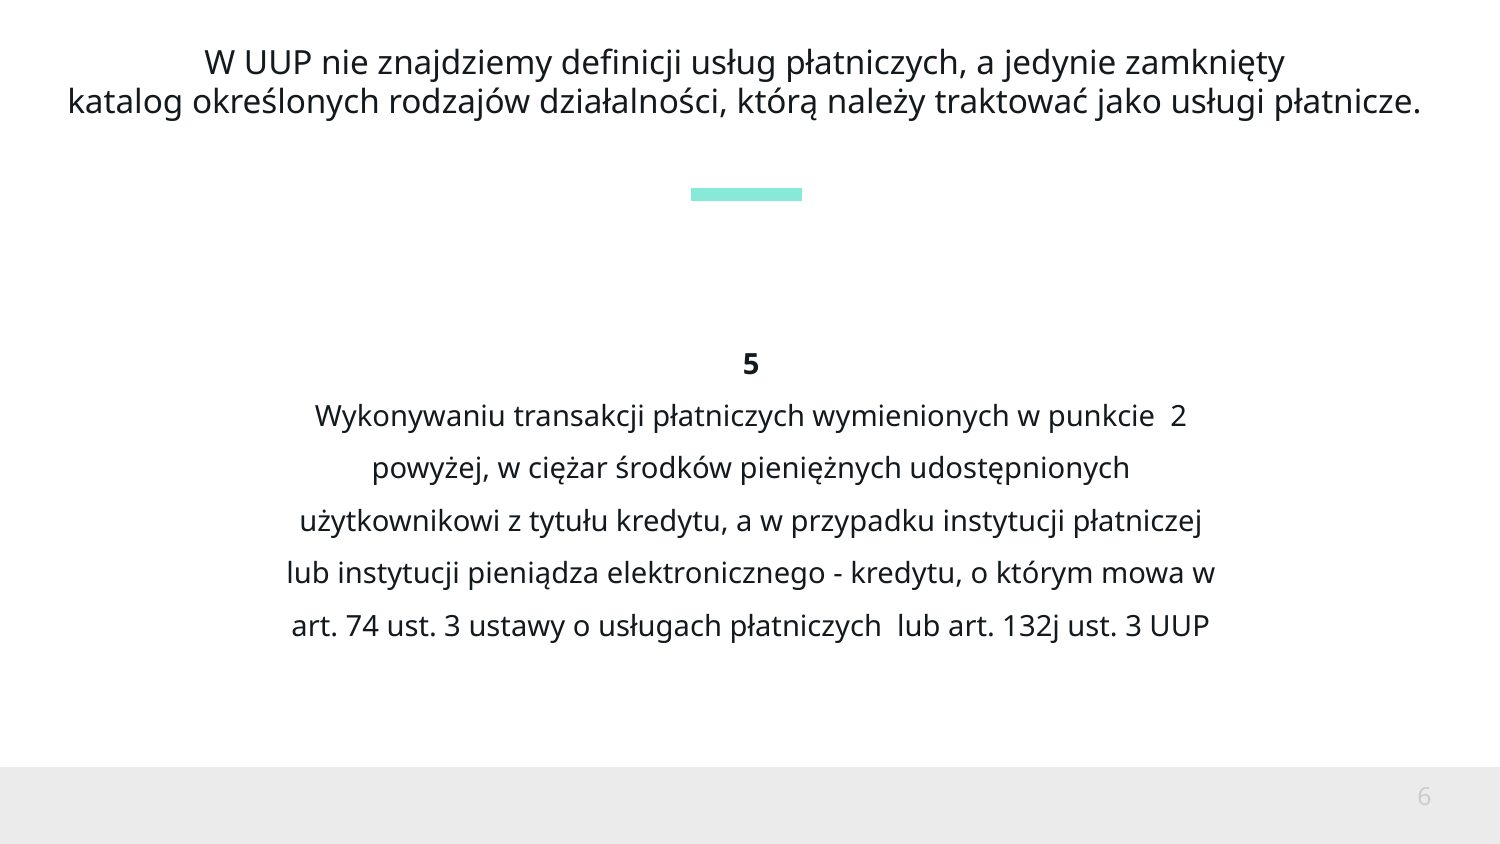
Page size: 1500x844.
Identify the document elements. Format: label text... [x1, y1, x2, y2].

slide_number 6 [1402, 764, 1493, 830]
title W UUP nie znajdziemy definicji usług płatniczych, a jedynie zamknięty katalog określonych rodzajów działalności, którą należy traktować jako usługi płatnicze. [0, 0, 1500, 136]
list 5 Wykonywaniu transakcji płatniczych wymienionych w punkcie 2 powyżej, w ciężar środków pieniężnych udostępnionych użytkownikowi z tytułu kredytu, a w przypadku instytucji płatniczej lub instytucji pieniądza elektronicznego - kredytu, o którym mowa w art. 74 ust. 3 ustawy o usługach płatniczych lub art. 132j ust. 3 UUP [269, 312, 1234, 723]
